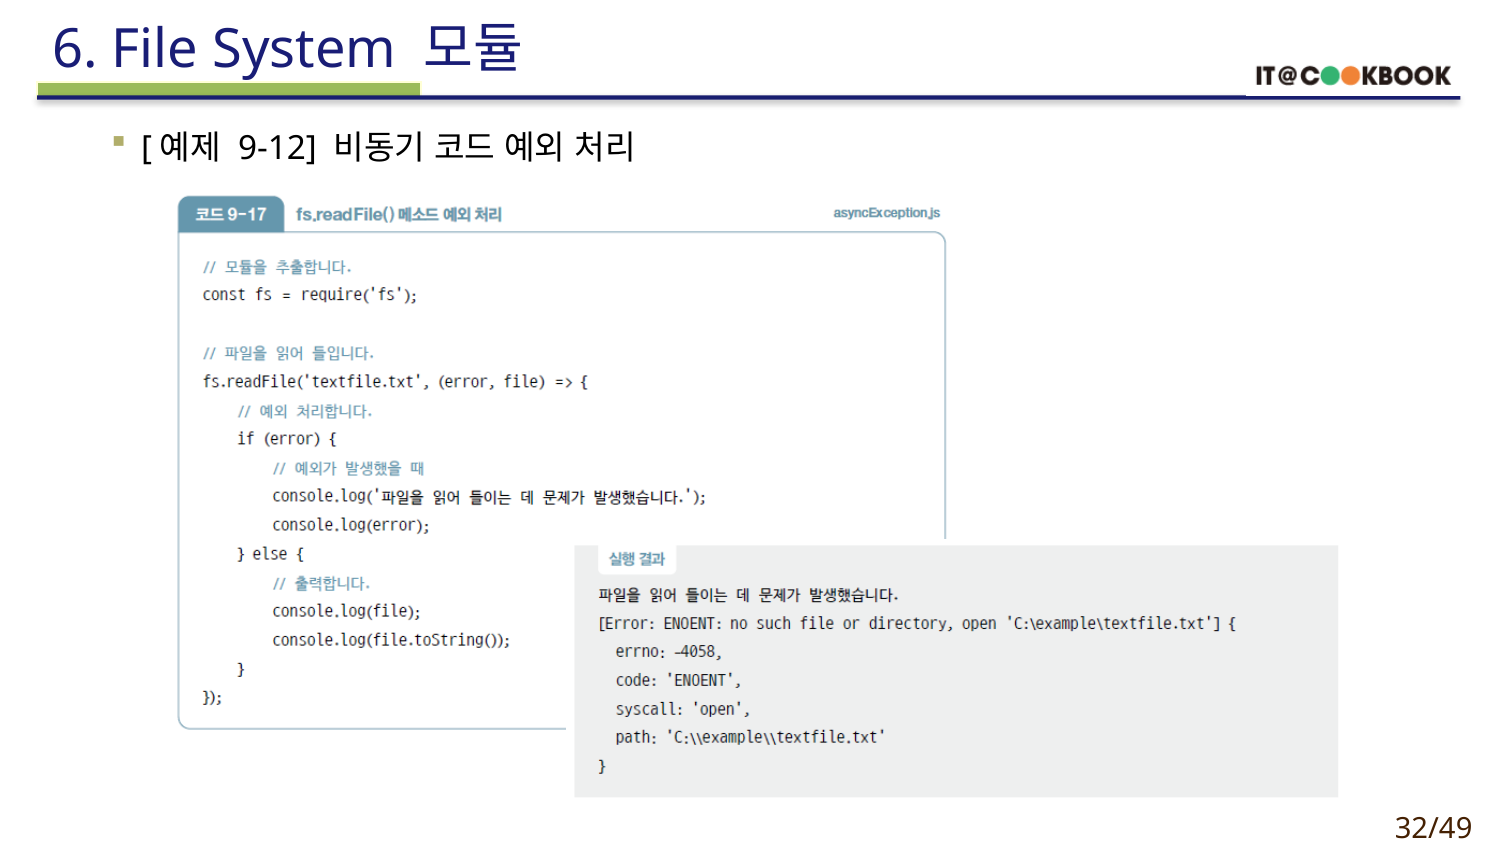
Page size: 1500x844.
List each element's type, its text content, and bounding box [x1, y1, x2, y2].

picture [170, 185, 1351, 807]
picture [1246, 57, 1463, 96]
title 6. File System 모듈 [37, 10, 1278, 82]
list [예제 9-12] 비동기 코드 예외 처리 [37, 114, 1463, 818]
